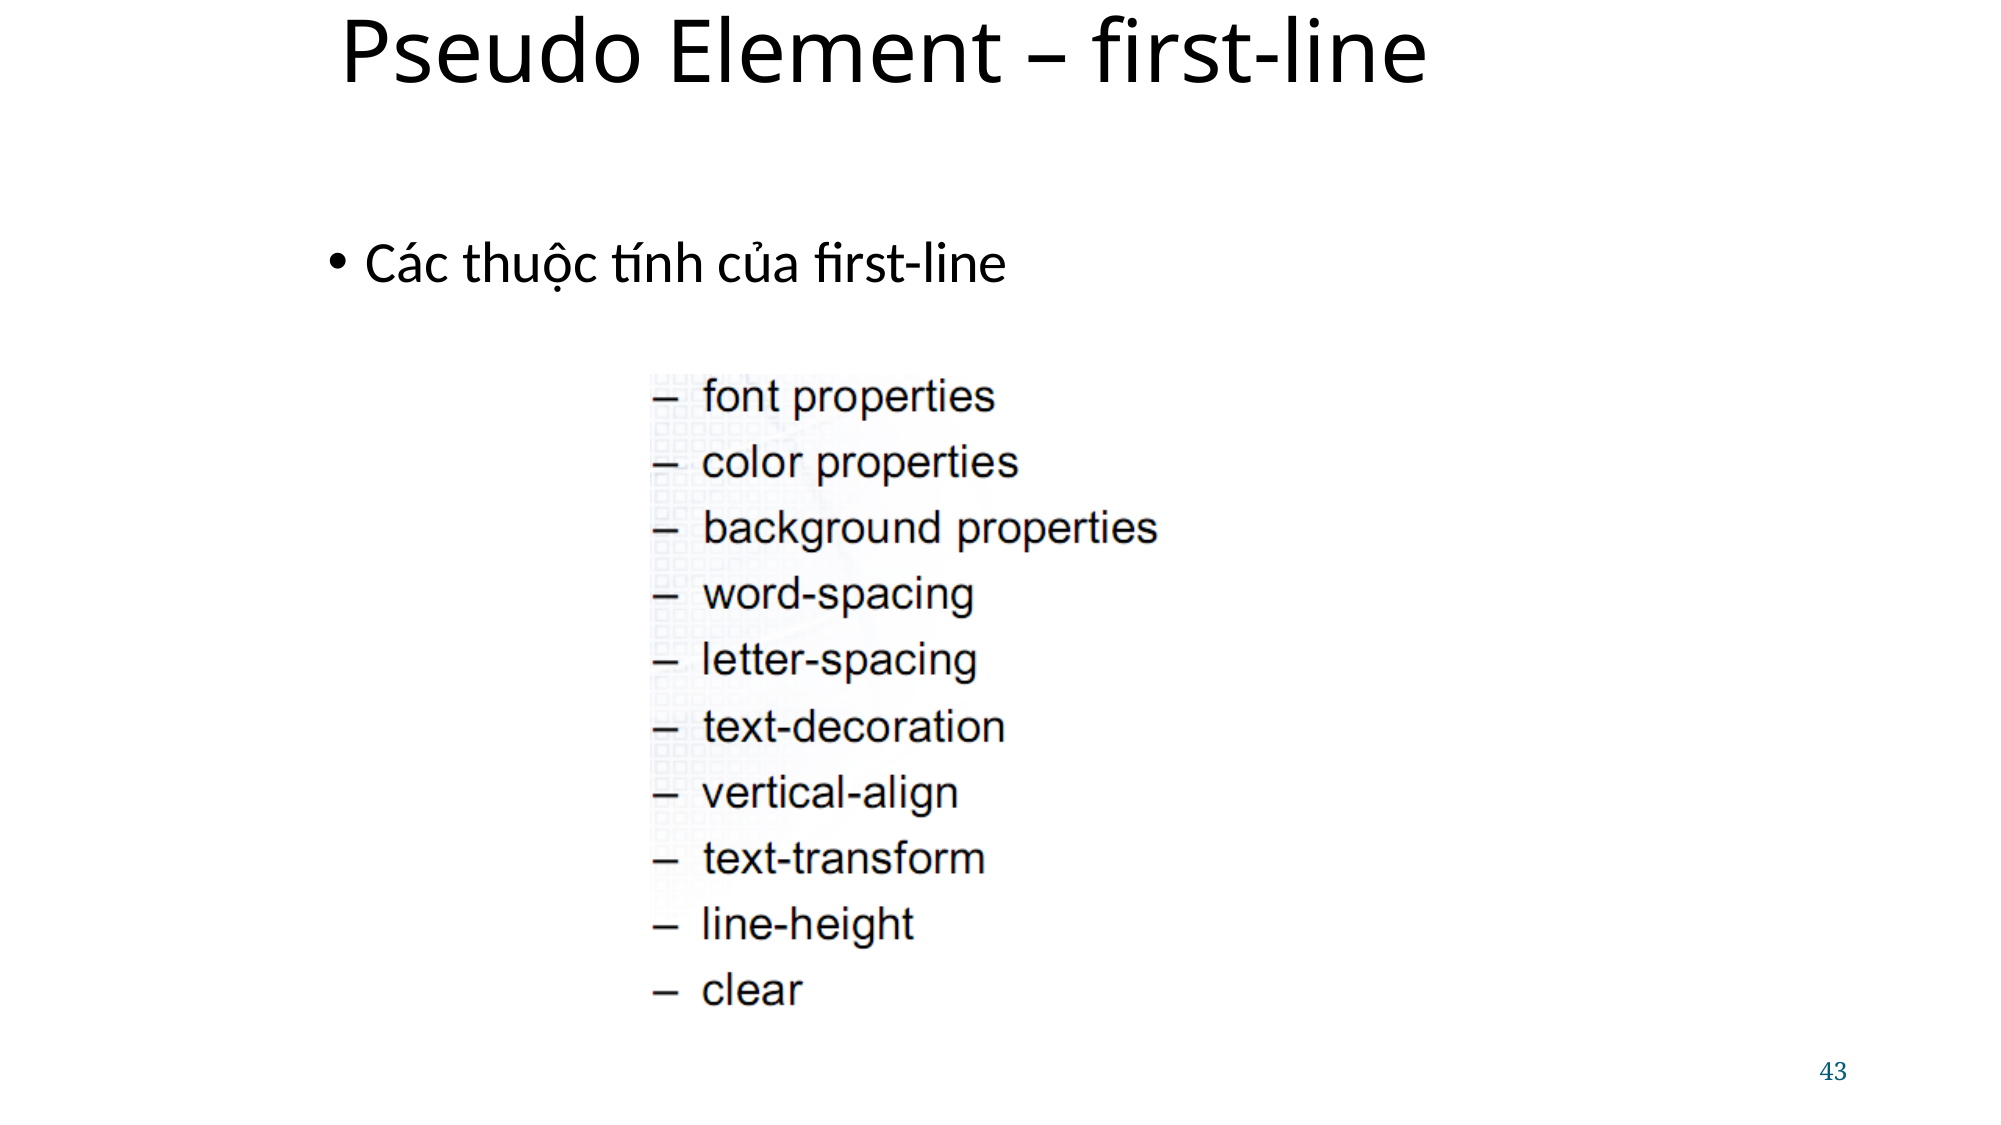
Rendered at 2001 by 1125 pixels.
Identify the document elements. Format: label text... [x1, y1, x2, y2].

picture [649, 374, 1172, 1010]
title Pseudo Element – first-line [324, 0, 1713, 110]
slide_number 43 [1412, 1042, 1863, 1103]
list Các thuộc tính của first-line [312, 224, 1663, 1013]
